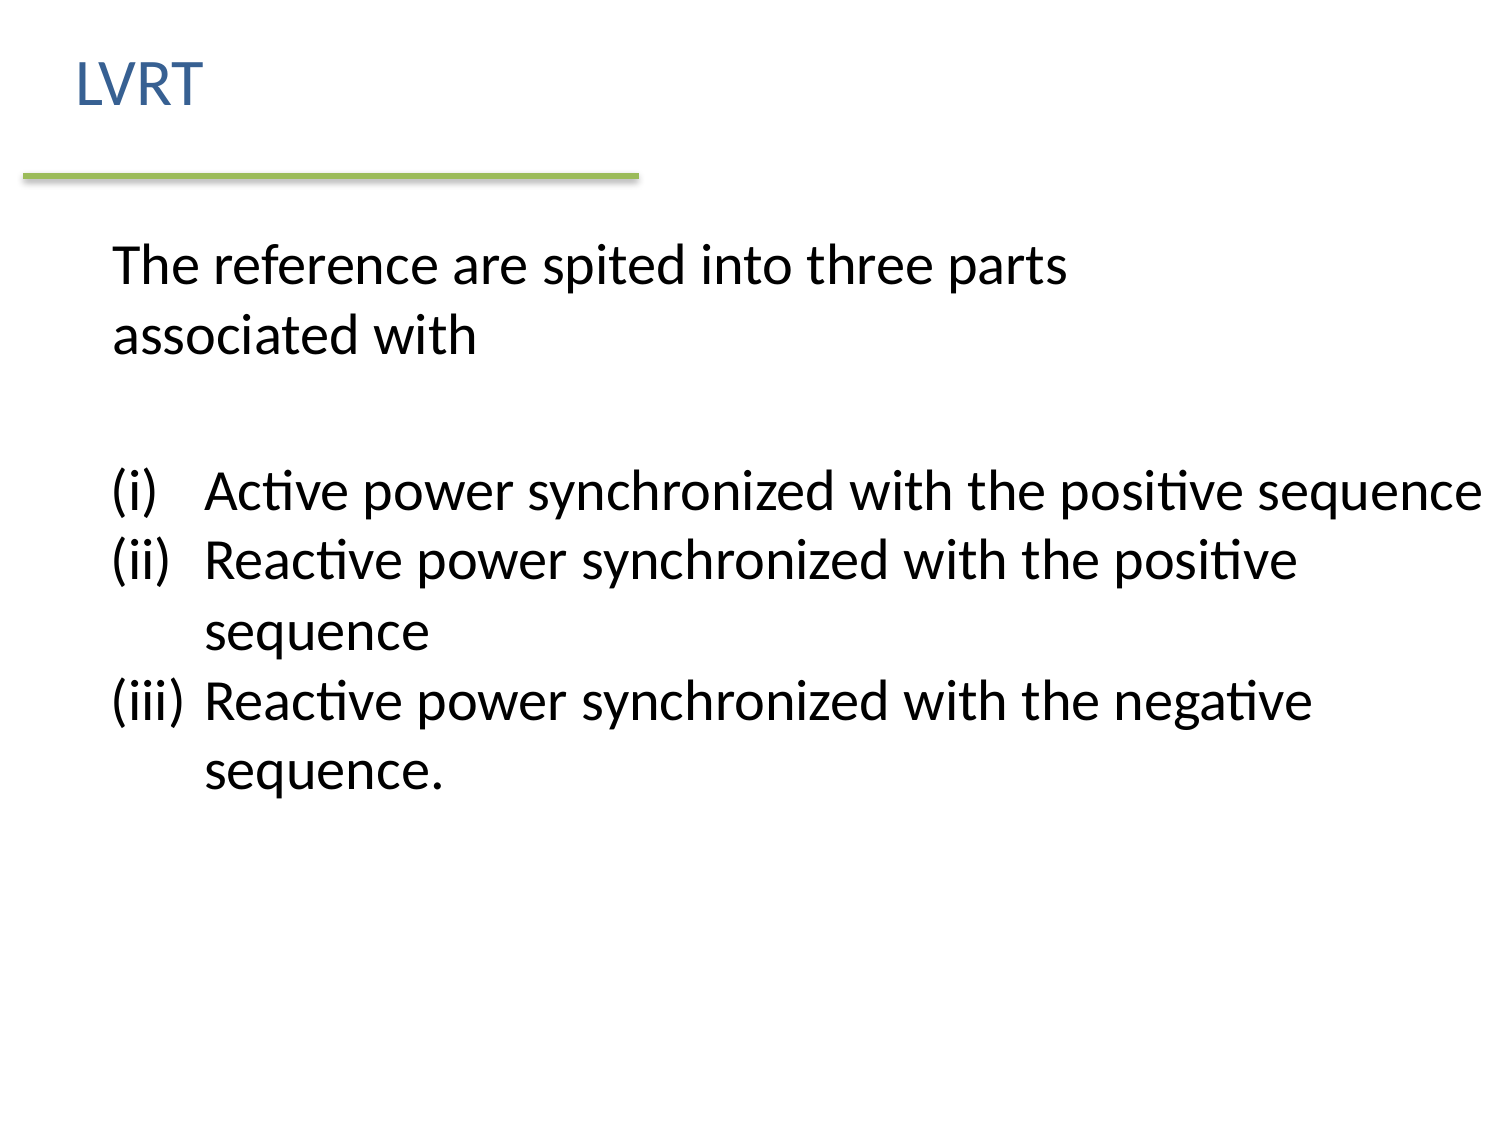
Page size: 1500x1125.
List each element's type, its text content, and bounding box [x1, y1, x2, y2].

text_box The reference are spited into three parts associated with [97, 218, 1149, 374]
text_box Active power synchronized with the positive sequence Reactive power synchronized with the positive sequence Reactive power synchronized with the negative sequence. [95, 444, 1500, 854]
text_box LVRT [0, 30, 1350, 219]
